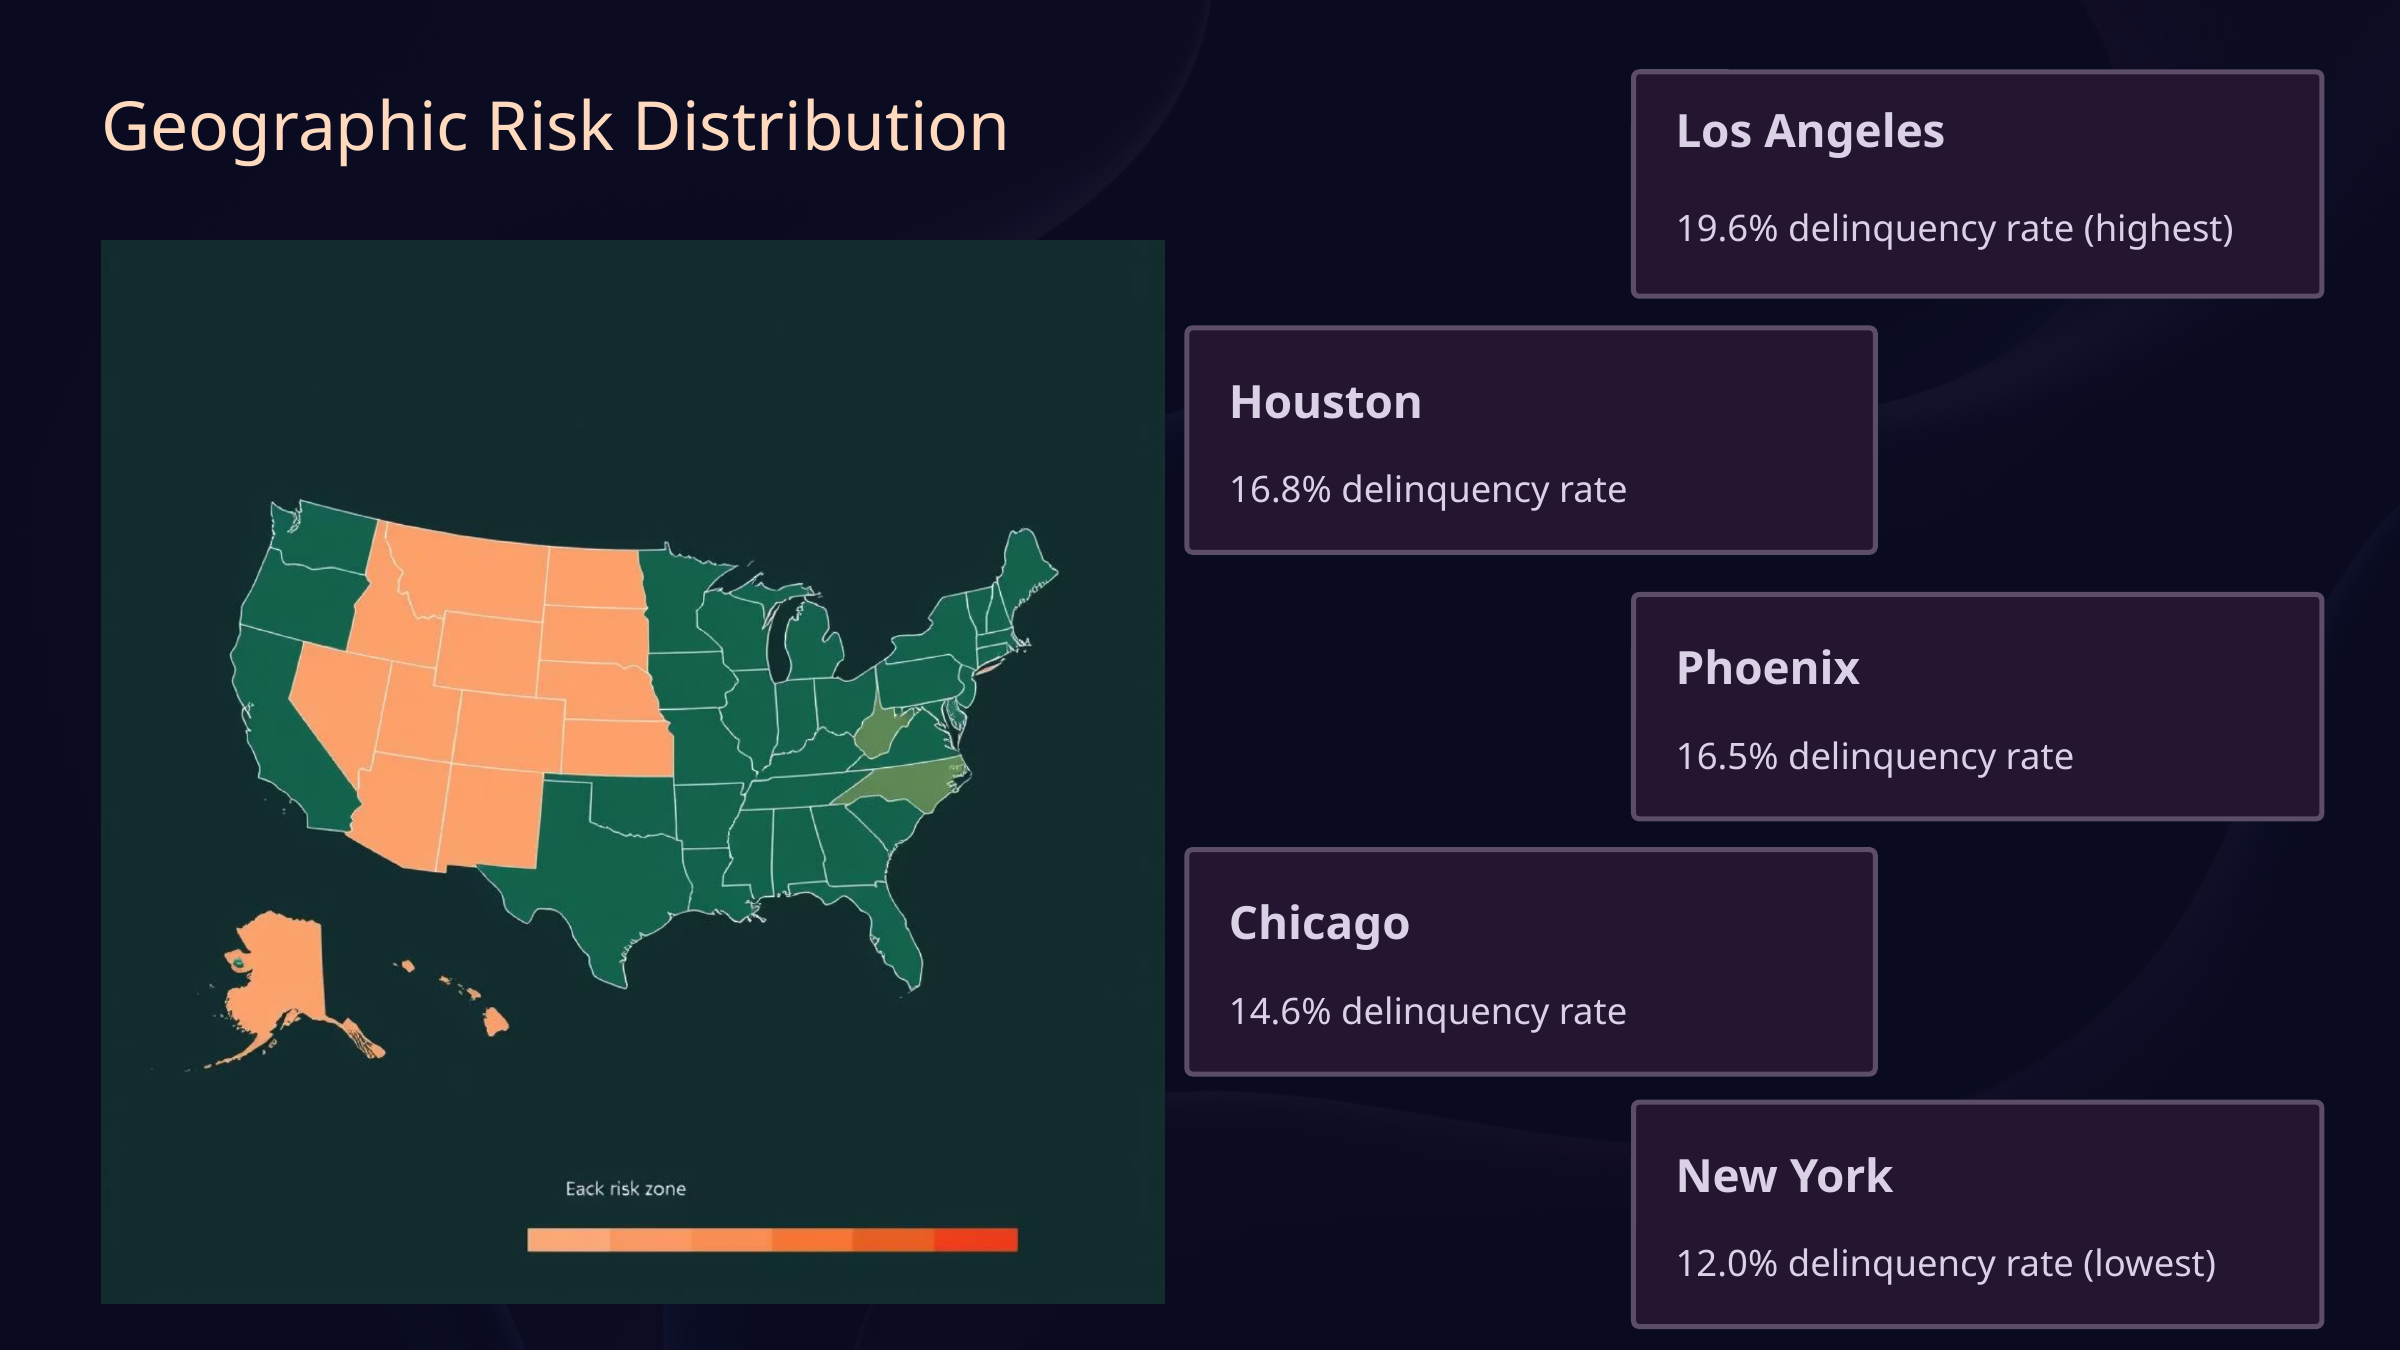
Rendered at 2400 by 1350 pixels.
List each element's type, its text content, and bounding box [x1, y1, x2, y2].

text_box New York [1675, 1144, 2141, 1203]
text_box [1186, 327, 1876, 553]
text_box 16.5% delinquency rate [1675, 717, 2280, 777]
text_box Chicago [1229, 891, 1534, 950]
text_box [1633, 594, 2322, 819]
text_box [1633, 71, 2322, 297]
text_box [1186, 849, 1876, 1075]
text_box Houston [1229, 370, 1695, 429]
text_box 19.6% delinquency rate (highest) [1675, 189, 2280, 249]
text_box Geographic Risk Distribution [100, 79, 985, 165]
text_box 12.0% delinquency rate (lowest) [1675, 1224, 2400, 1285]
text_box Los Angeles [1675, 98, 2141, 158]
picture [101, 240, 1165, 1304]
text_box 14.6% delinquency rate [1229, 972, 1863, 1032]
text_box [1633, 1102, 2322, 1327]
text_box Phoenix [1675, 636, 2141, 695]
text_box 16.8% delinquency rate [1229, 450, 1834, 511]
